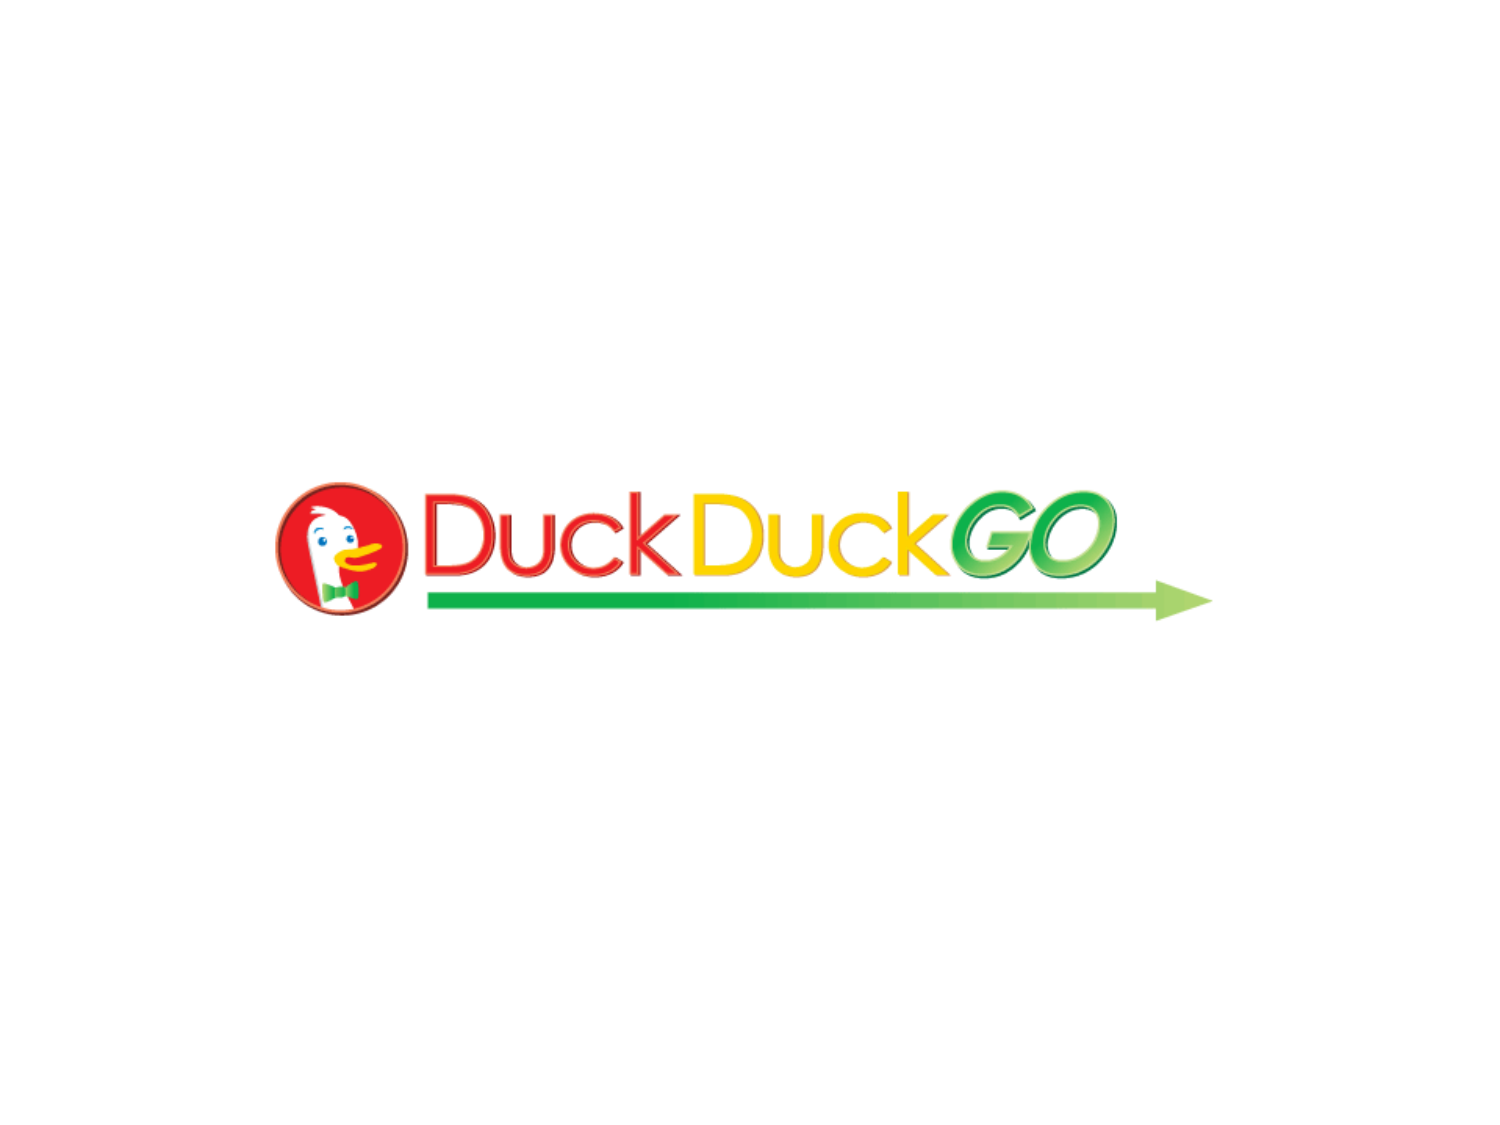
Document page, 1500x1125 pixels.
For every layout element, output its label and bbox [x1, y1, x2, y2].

picture [249, 437, 1237, 663]
